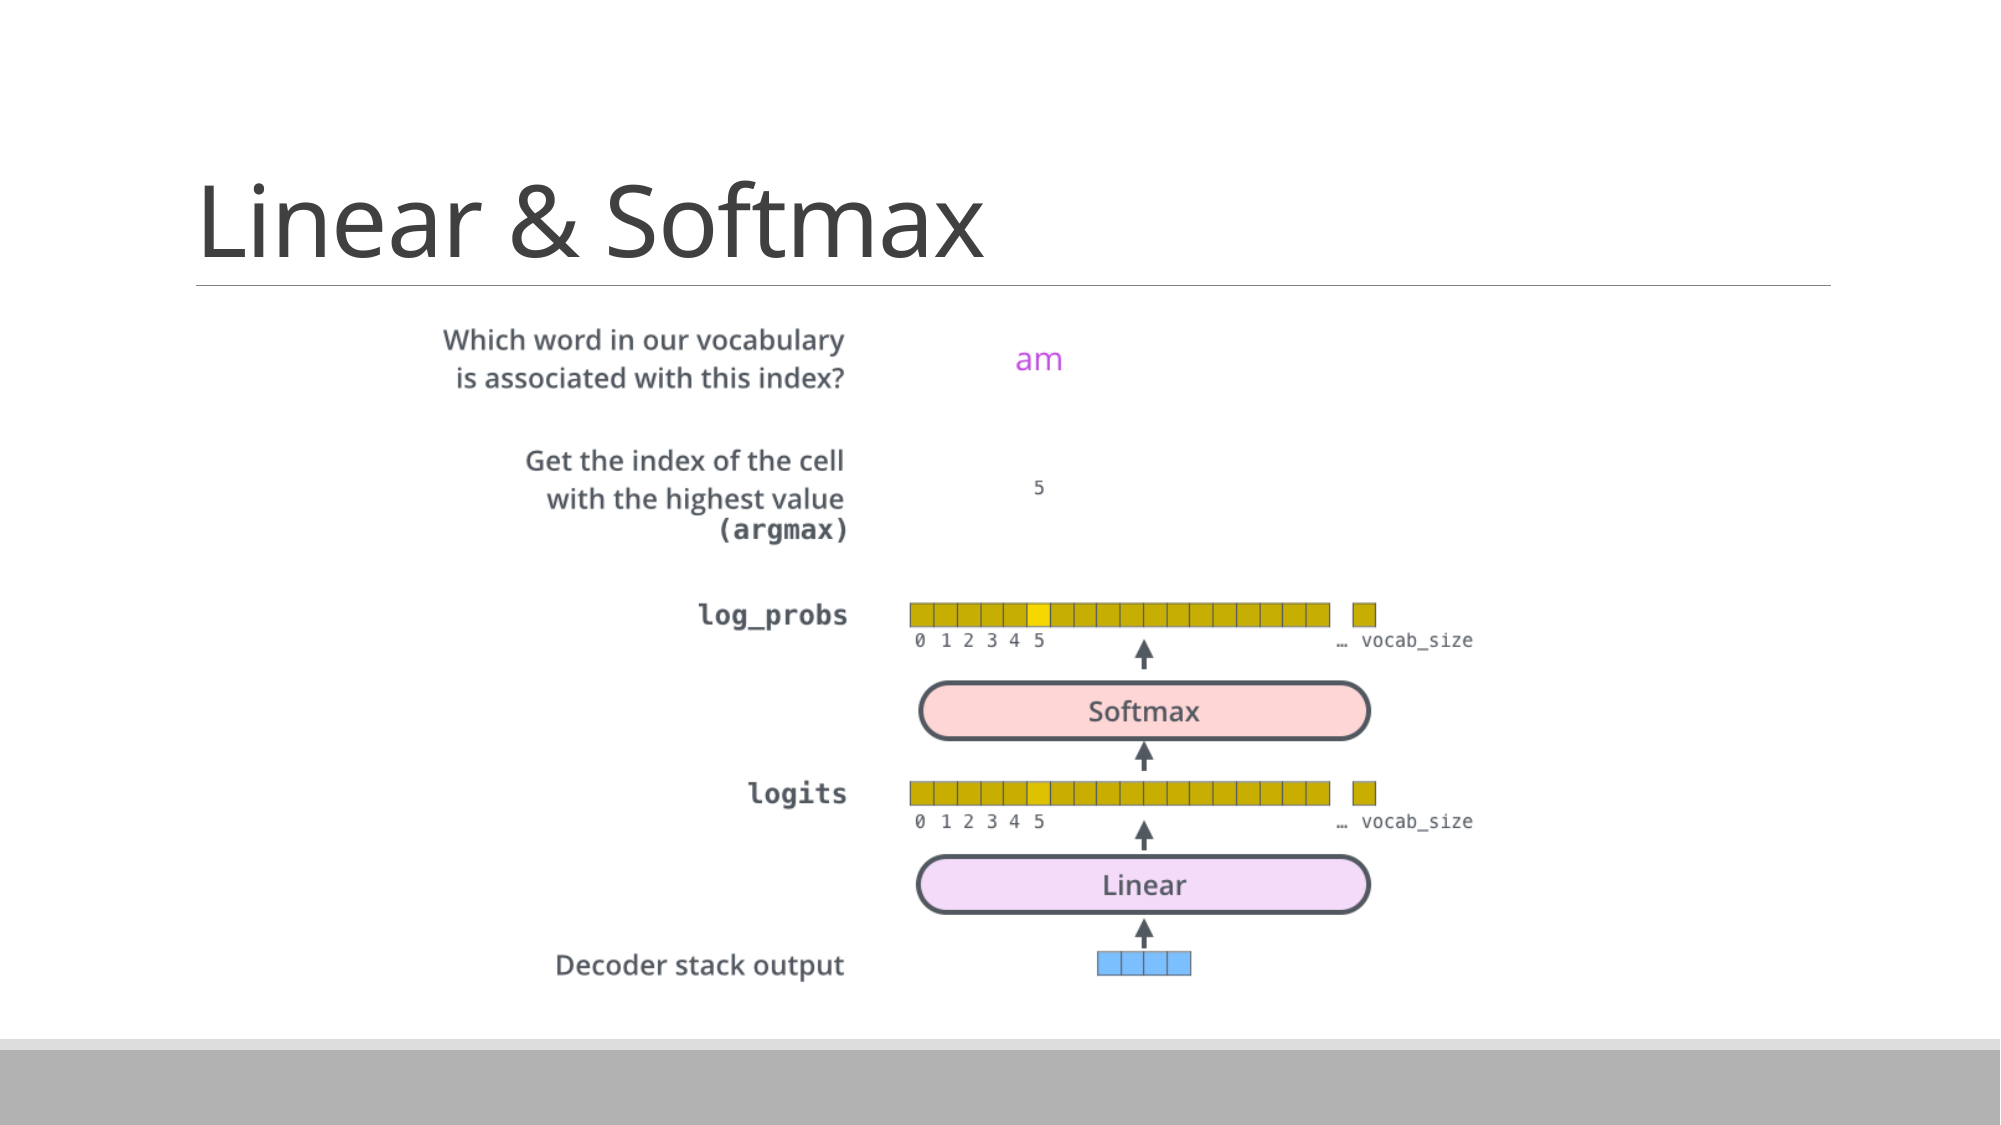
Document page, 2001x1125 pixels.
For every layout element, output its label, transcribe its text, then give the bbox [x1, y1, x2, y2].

title Linear & Softmax [180, 47, 1830, 285]
picture [431, 317, 1509, 1013]
